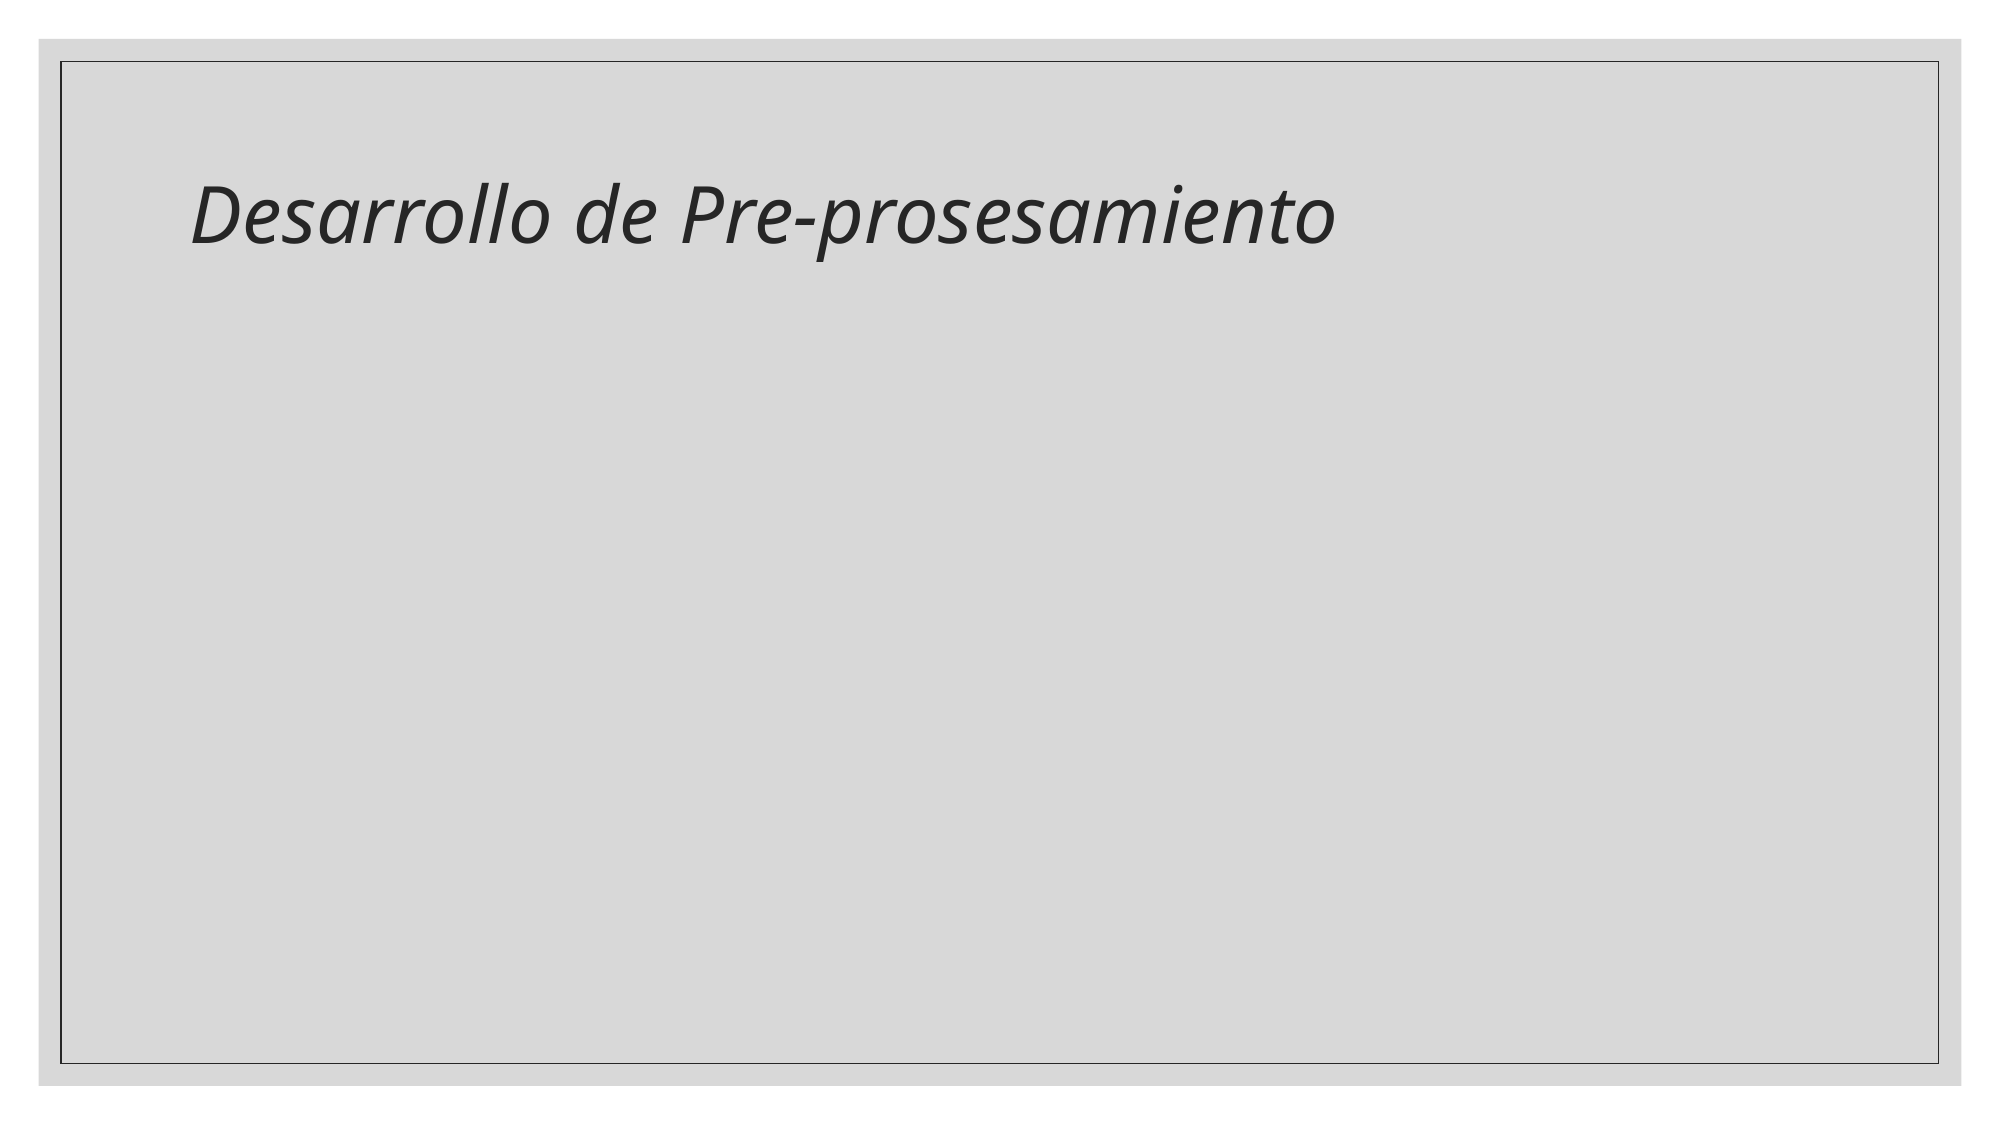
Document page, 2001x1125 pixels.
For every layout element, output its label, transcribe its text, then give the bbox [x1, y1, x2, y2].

title Desarrollo de Pre-prosesamiento [174, 105, 1825, 331]
